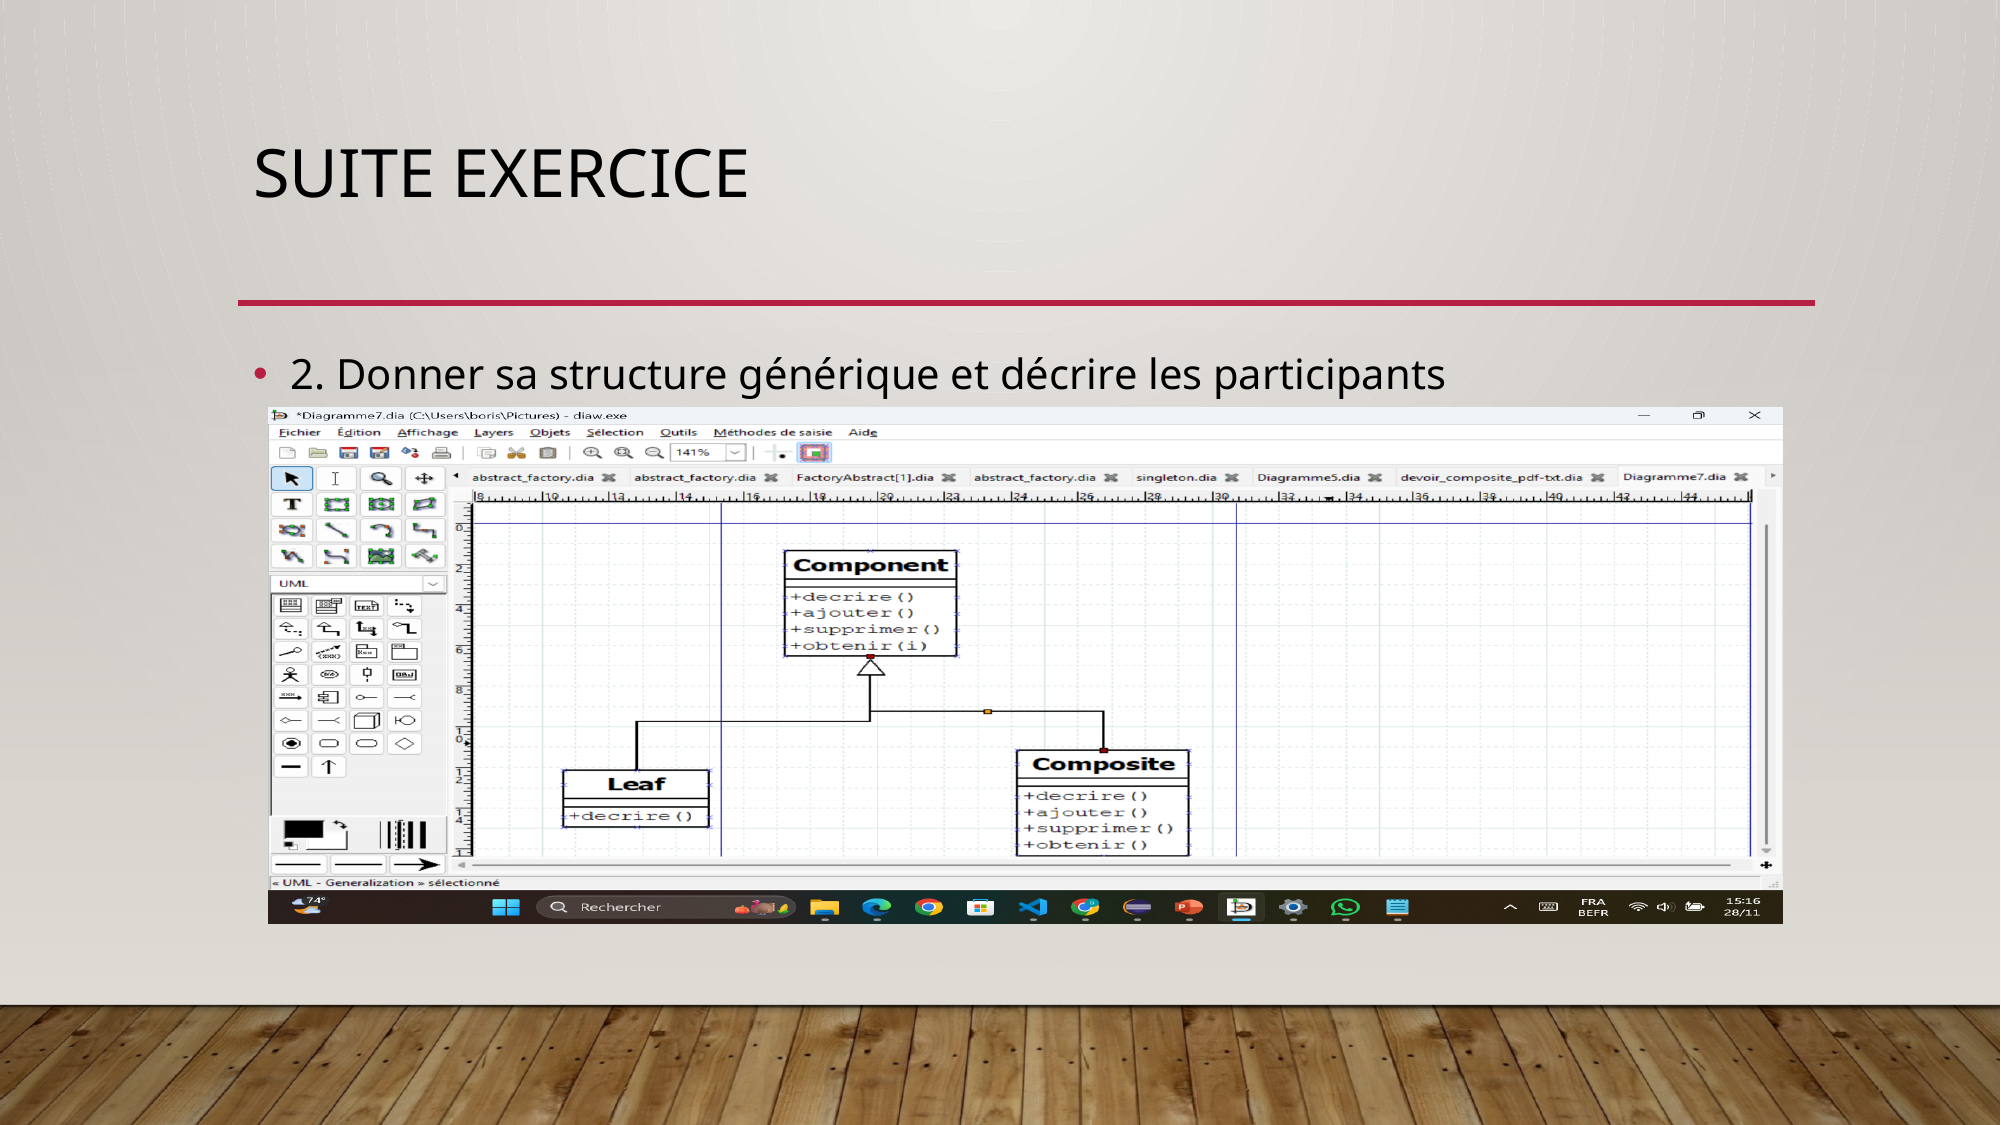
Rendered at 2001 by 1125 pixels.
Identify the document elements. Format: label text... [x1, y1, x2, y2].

picture [0, 1005, 2000, 1125]
picture [268, 407, 1783, 924]
title Suite exercice [238, 131, 1814, 305]
list 2. Donner sa structure générique et décrire les participants [238, 330, 1814, 897]
